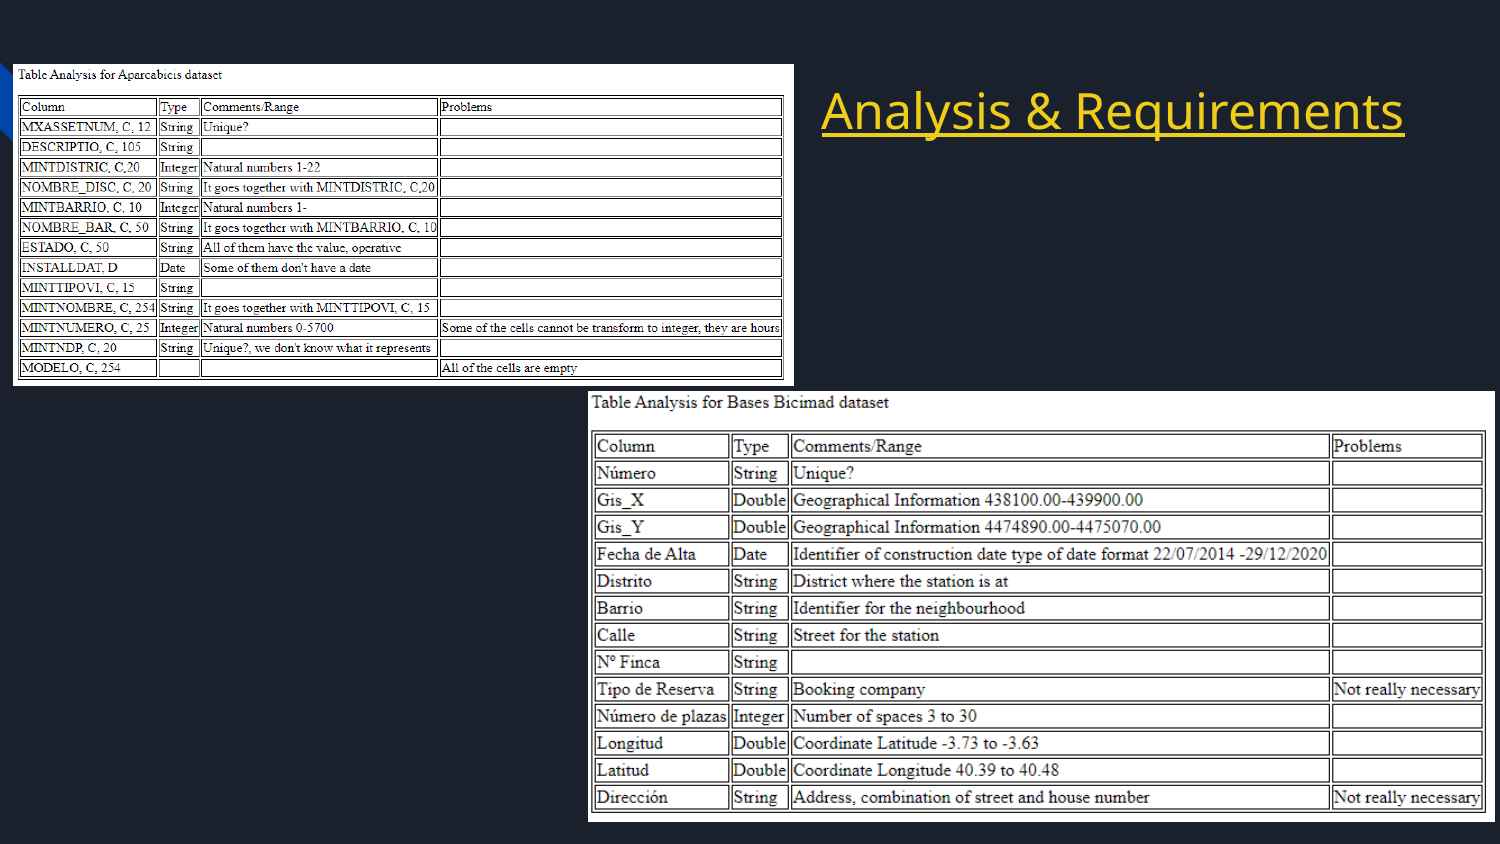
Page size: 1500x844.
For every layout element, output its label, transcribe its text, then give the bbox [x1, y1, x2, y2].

picture [13, 64, 794, 386]
title Analysis & Requirements [806, 64, 1455, 183]
picture [587, 391, 1495, 822]
